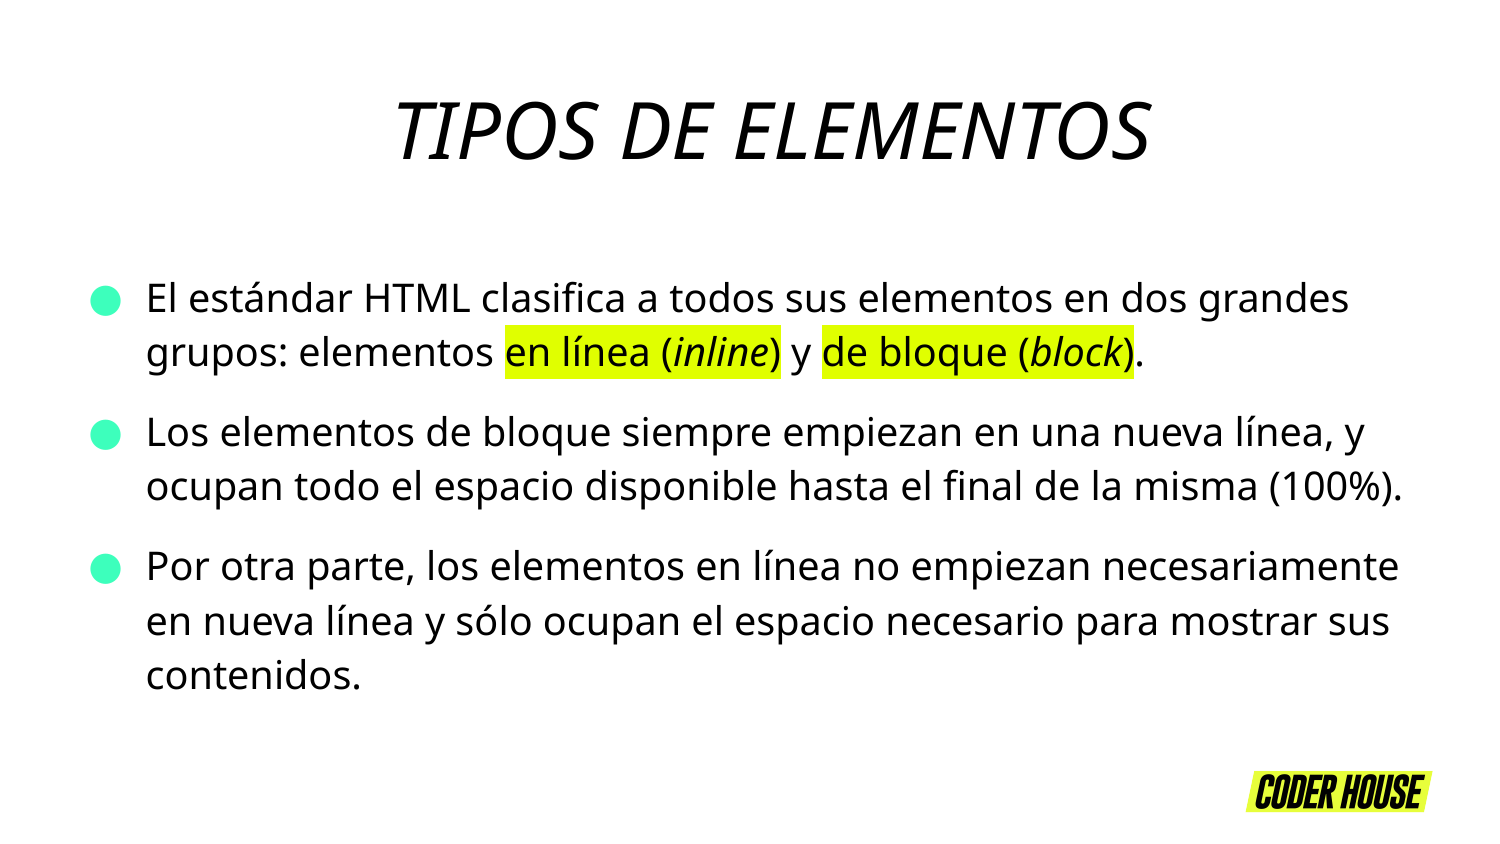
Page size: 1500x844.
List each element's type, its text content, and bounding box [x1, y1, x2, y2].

picture [1241, 764, 1437, 819]
text_box TIPOS DE ELEMENTOS [126, 50, 1416, 166]
text_box El estándar HTML clasifica a todos sus elementos en dos grandes grupos: elementos en línea (inline) y de bloque (block). Los elementos de bloque siempre empiezan en una nueva línea, y ocupan todo el espacio disponible hasta el final de la misma (100%). Por otra parte, los elementos en línea no empiezan necesariamente en nueva línea y sólo ocupan el espacio necesario para mostrar sus contenidos. [55, 250, 1445, 797]
